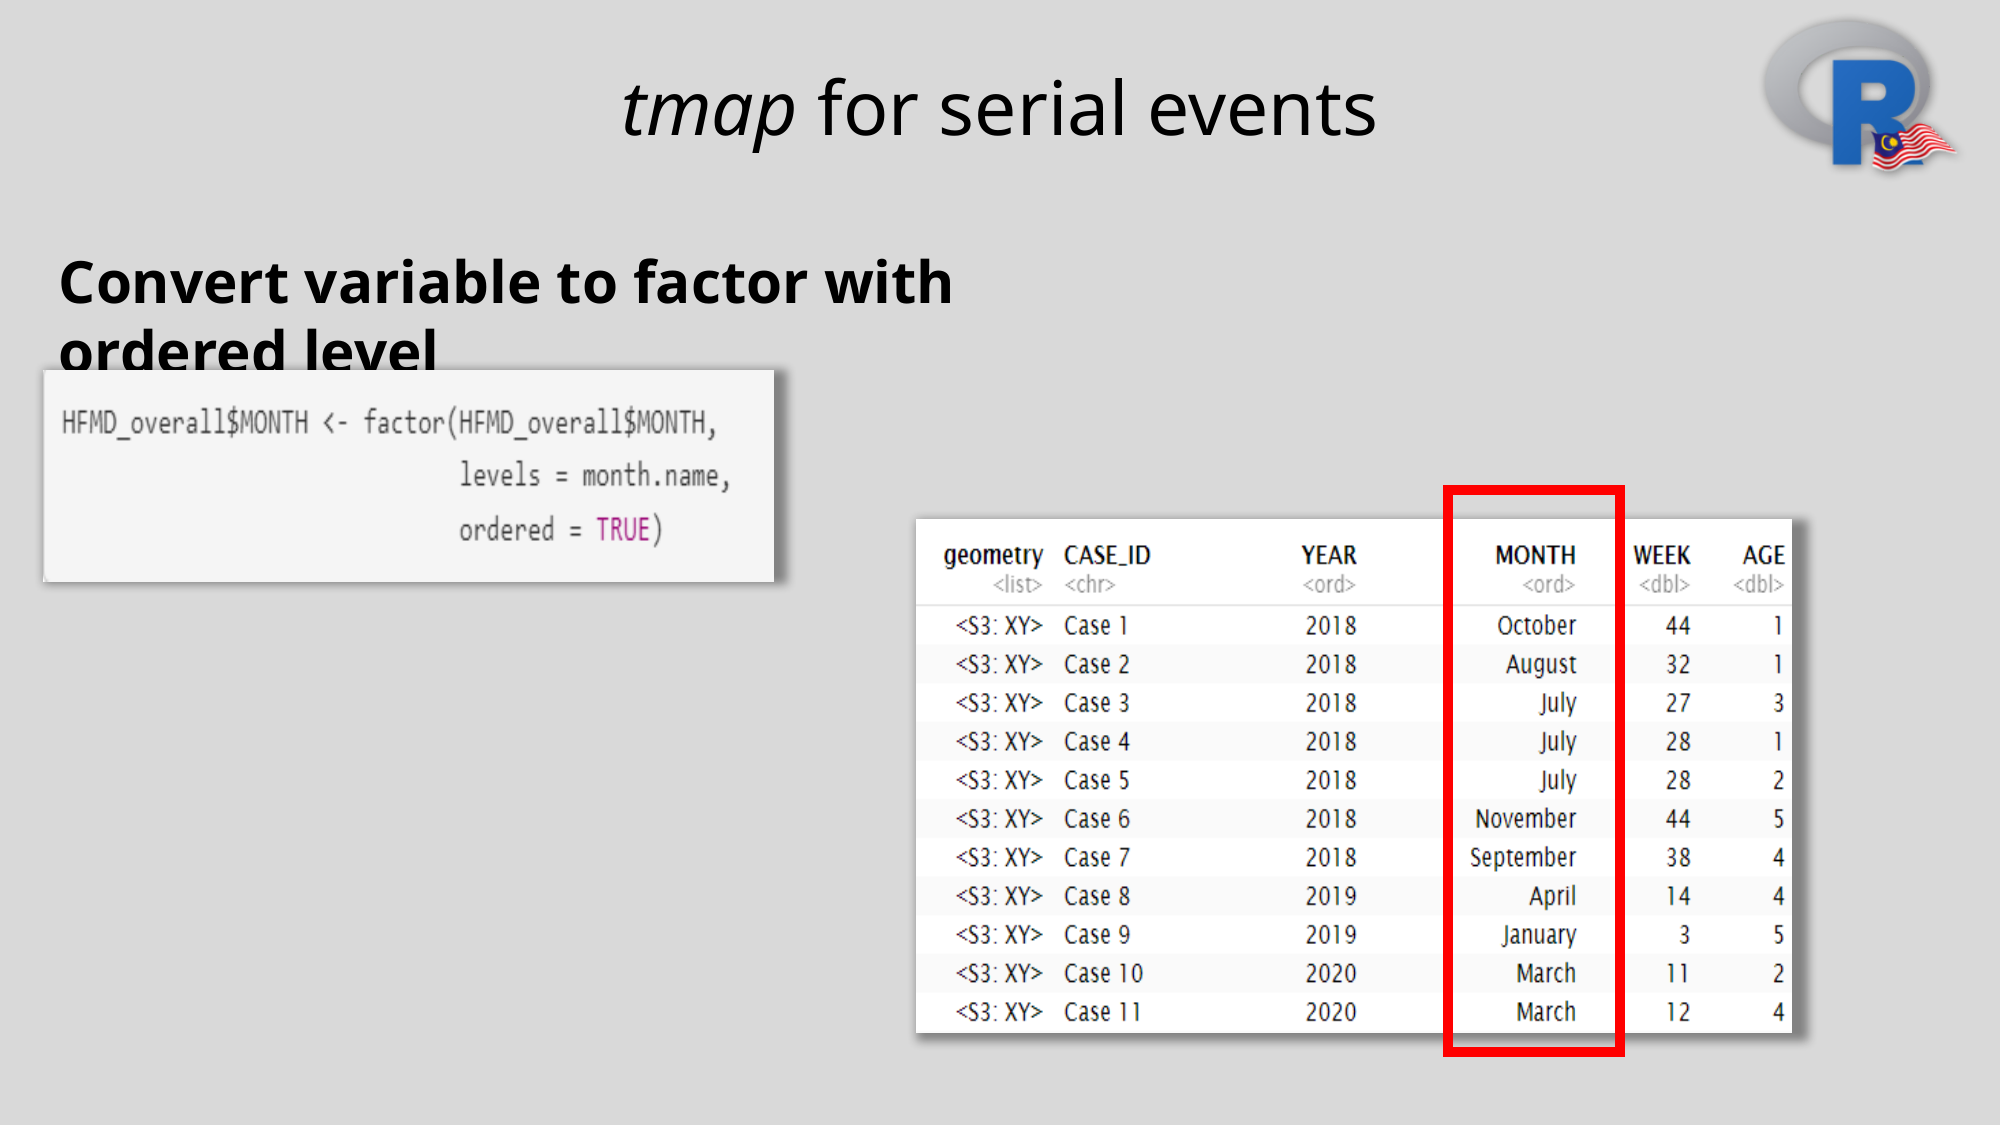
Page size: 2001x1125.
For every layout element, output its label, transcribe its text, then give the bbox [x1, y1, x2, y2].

title tmap for serial events [178, 34, 1822, 188]
text_box Convert variable to factor with ordered level [43, 258, 1183, 371]
text_box [1447, 489, 1621, 519]
text_box [1757, 21, 1963, 172]
picture [916, 519, 1792, 1033]
picture [43, 370, 774, 582]
text_box [1447, 1033, 1621, 1053]
